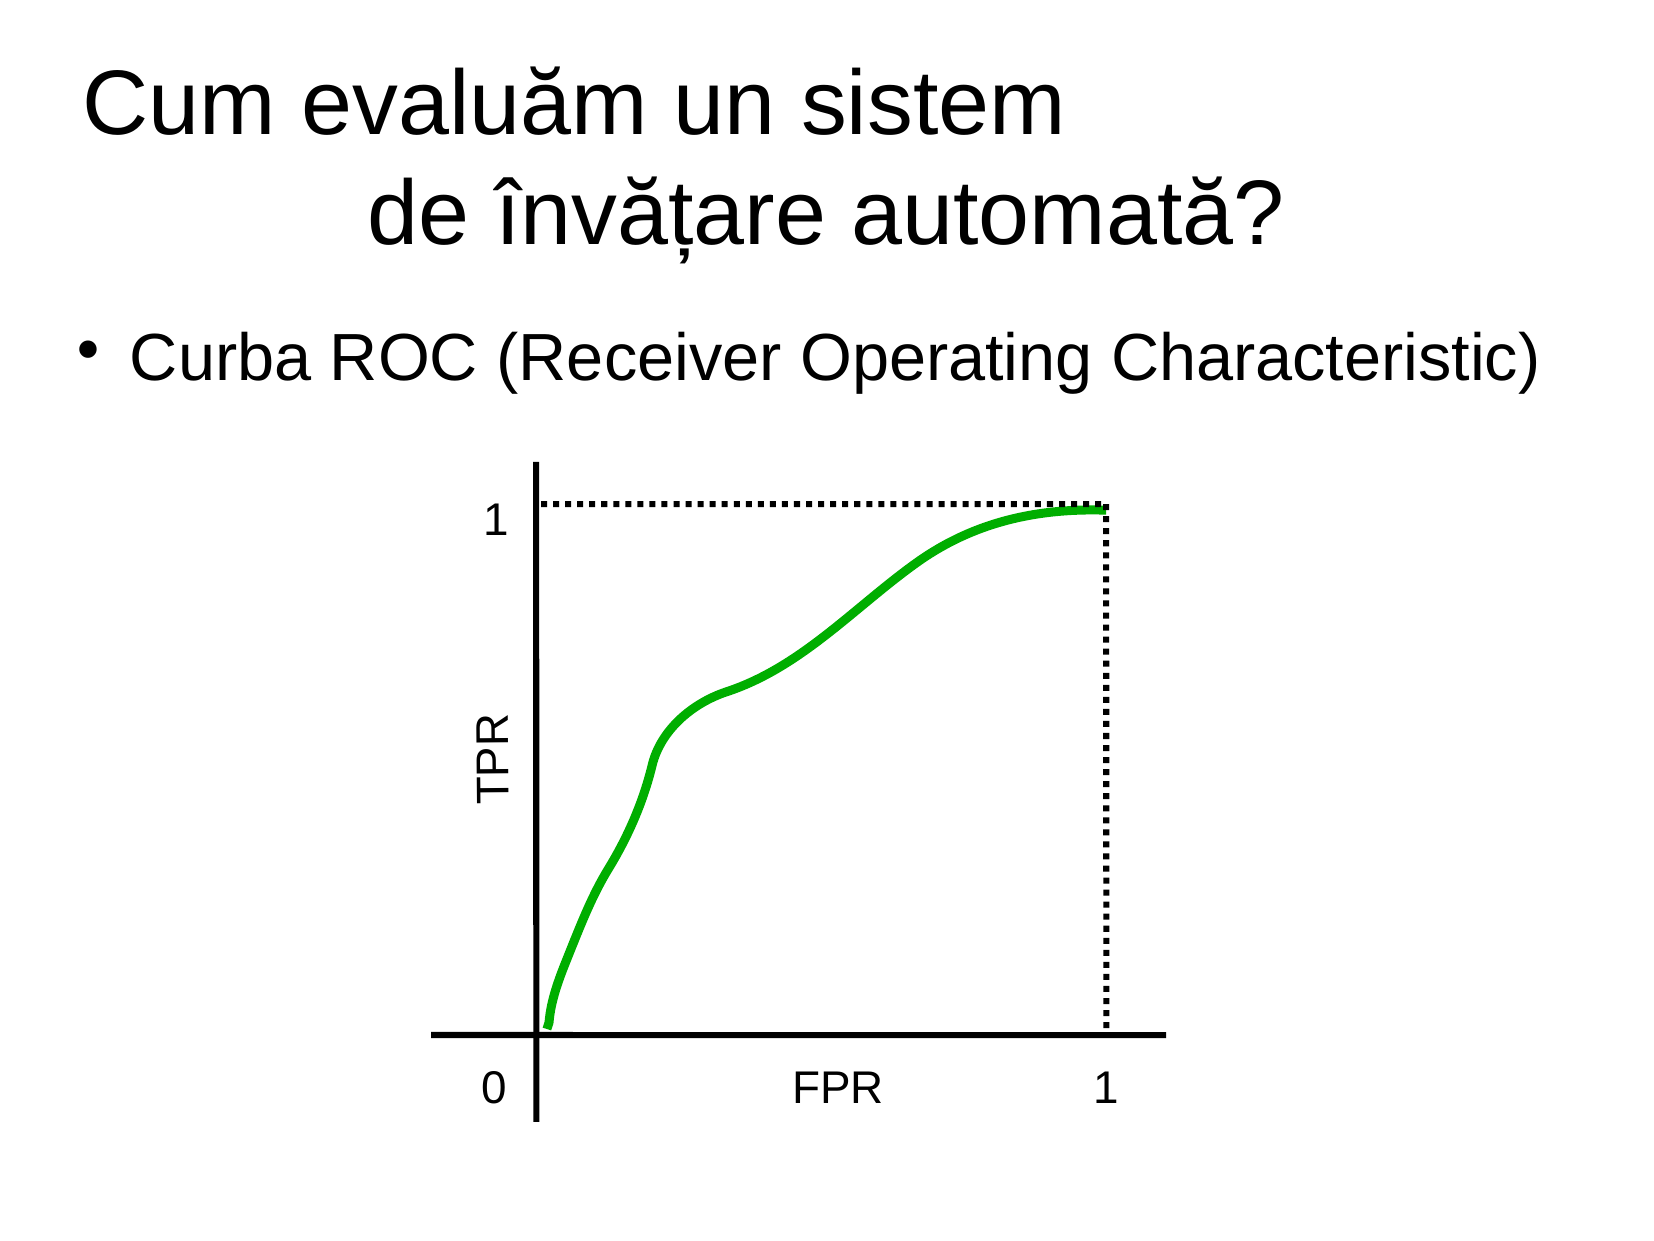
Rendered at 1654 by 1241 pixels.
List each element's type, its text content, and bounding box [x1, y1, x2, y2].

text_box Curba ROC (Receiver Operating Characteristic) [59, 313, 1590, 1215]
text_box TPR [452, 549, 524, 1008]
text_box [546, 509, 1106, 1030]
text_box 1 [451, 482, 541, 549]
text_box 0 [448, 1049, 539, 1116]
text_box 1 [1061, 1050, 1152, 1117]
text_box FPR [590, 1050, 1061, 1117]
text_box Cum evaluăm un sistem de învățare automată? [82, 49, 1571, 257]
